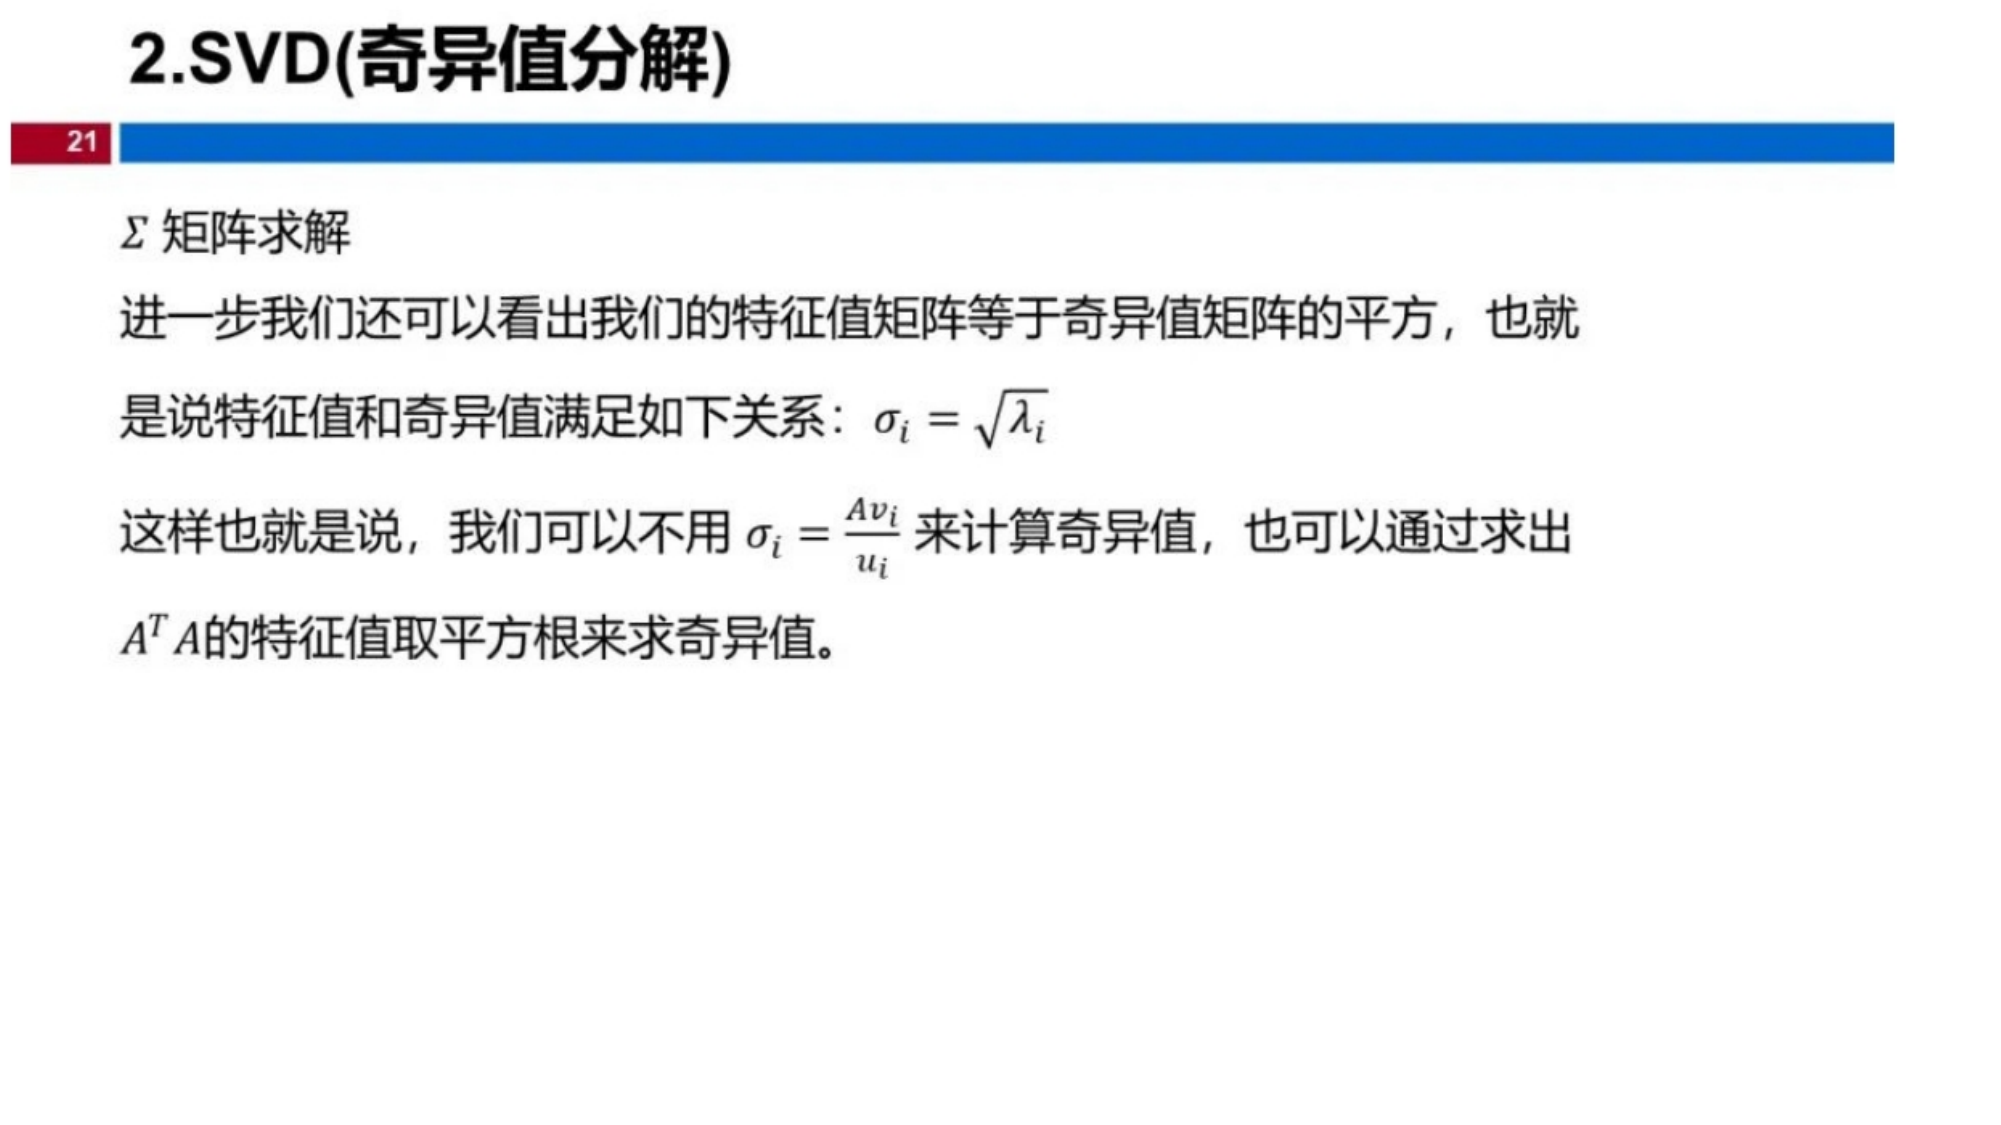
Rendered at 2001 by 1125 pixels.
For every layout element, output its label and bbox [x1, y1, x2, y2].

list [0, 0, 1909, 1076]
